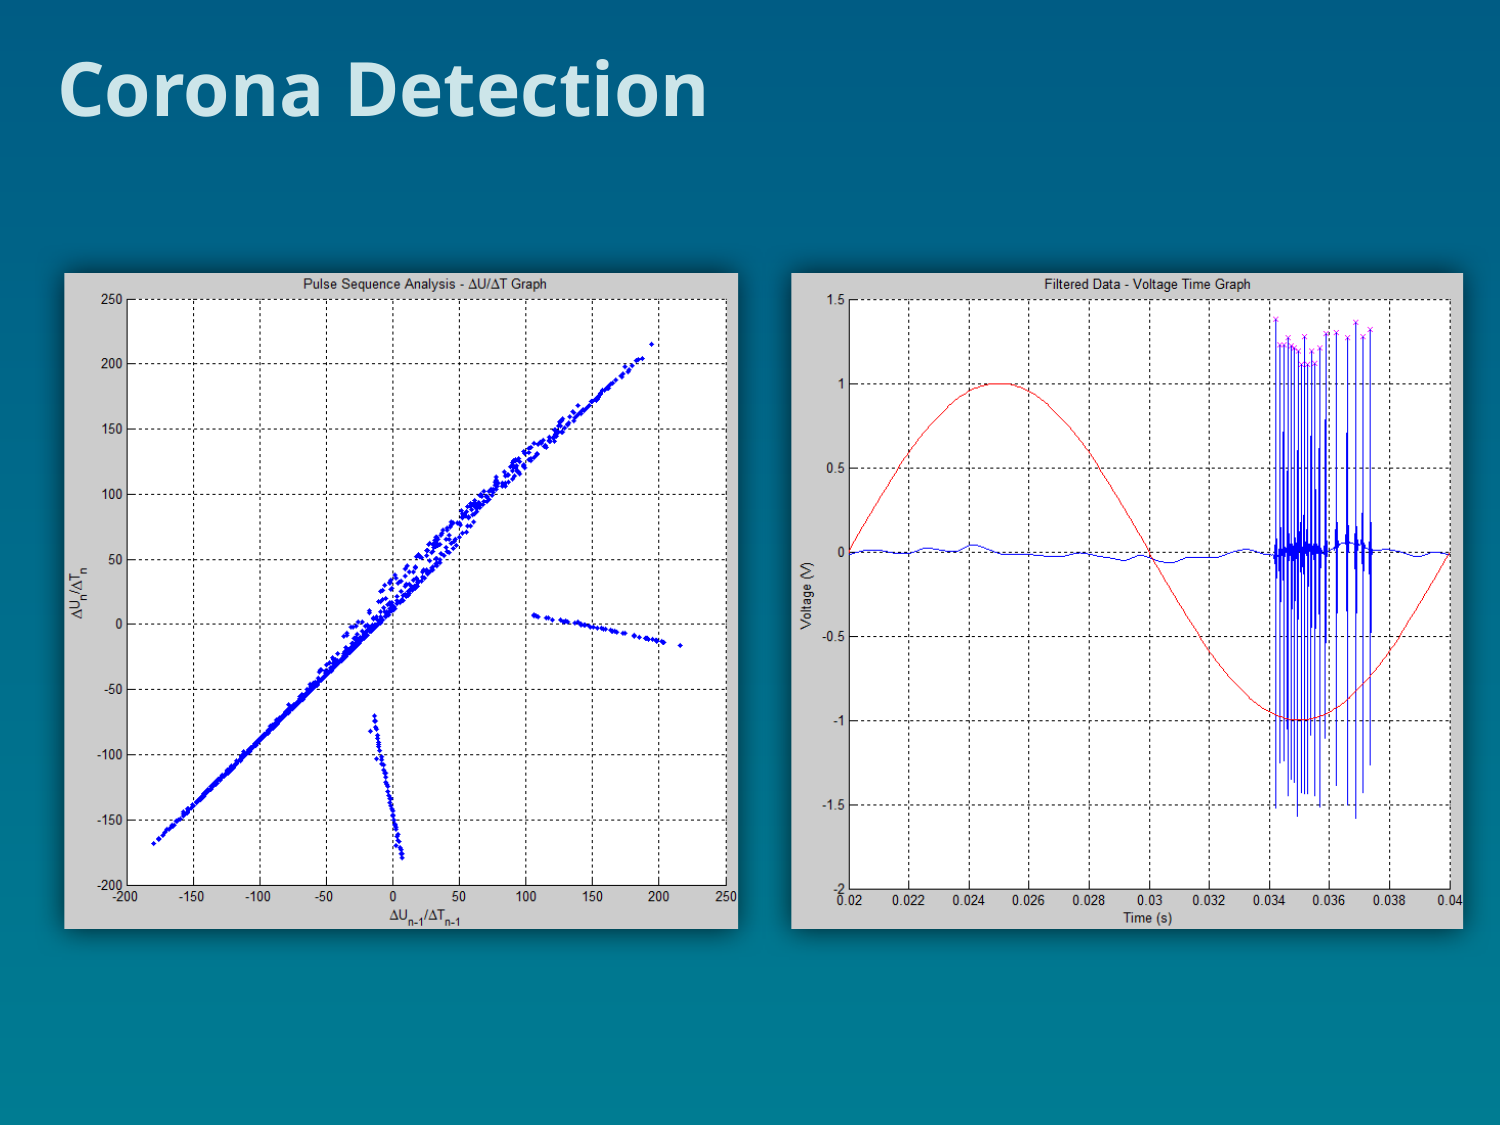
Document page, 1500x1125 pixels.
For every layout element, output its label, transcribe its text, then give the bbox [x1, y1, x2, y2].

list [791, 272, 1464, 929]
picture [62, 274, 739, 929]
title Corona Detection [57, 19, 1440, 132]
